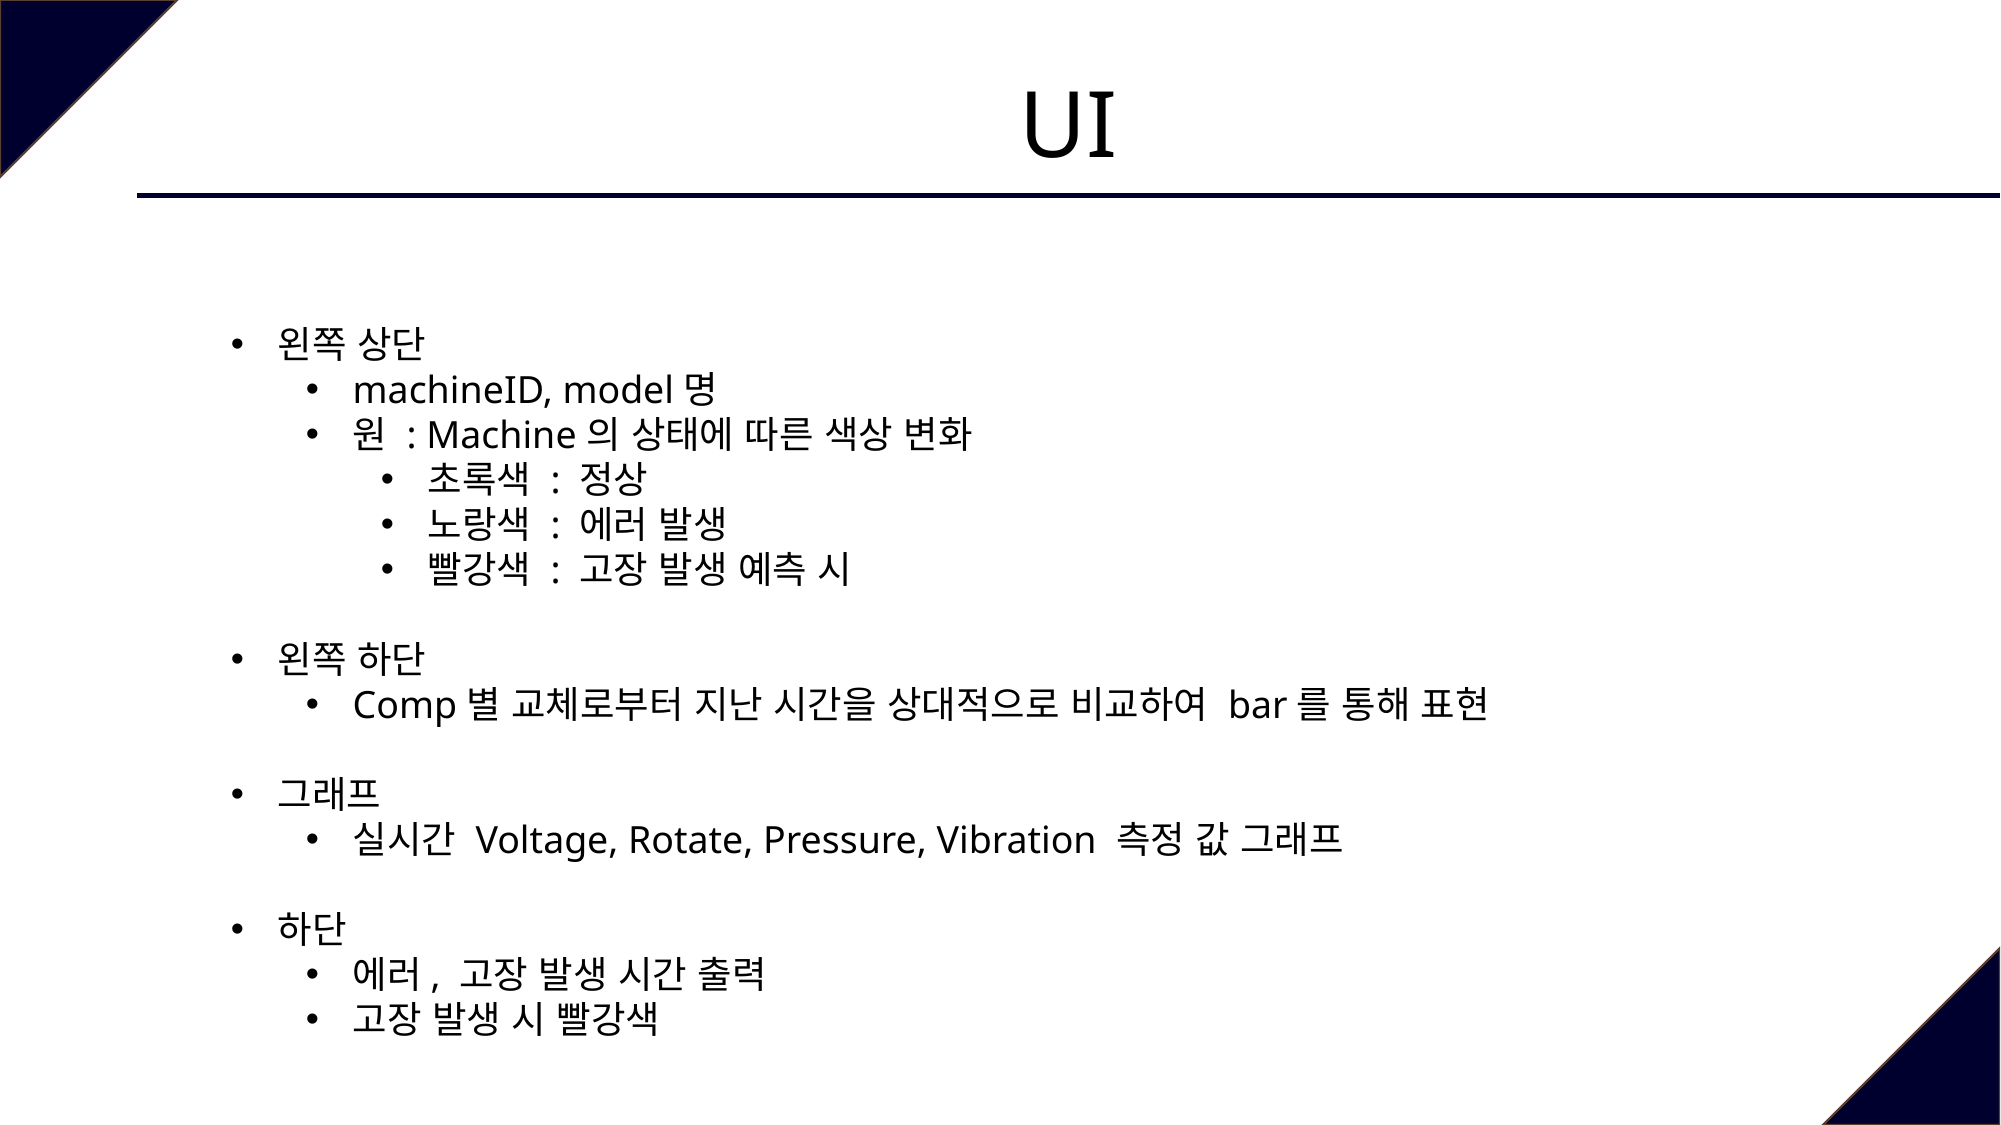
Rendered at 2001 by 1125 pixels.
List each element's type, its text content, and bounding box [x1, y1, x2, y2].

title UI [137, 59, 2000, 196]
text_box 왼쪽 상단 machineID, model명 원 : Machine의 상태에 따른 색상 변화 초록색 : 정상 노랑색 : 에러 발생 빨강색 : 고장 발생 예측 시 왼쪽 하단 Comp별 교체로부터 지난 시간을 상대적으로 비교하여 bar를 통해 표현 그래프 실시간 Voltage, Rotate, Pressure, Vibration 측정 값 그래프 하단 에러, 고장 발생 시간 출력 고장 발생 시 빨강색 [216, 313, 1774, 1094]
